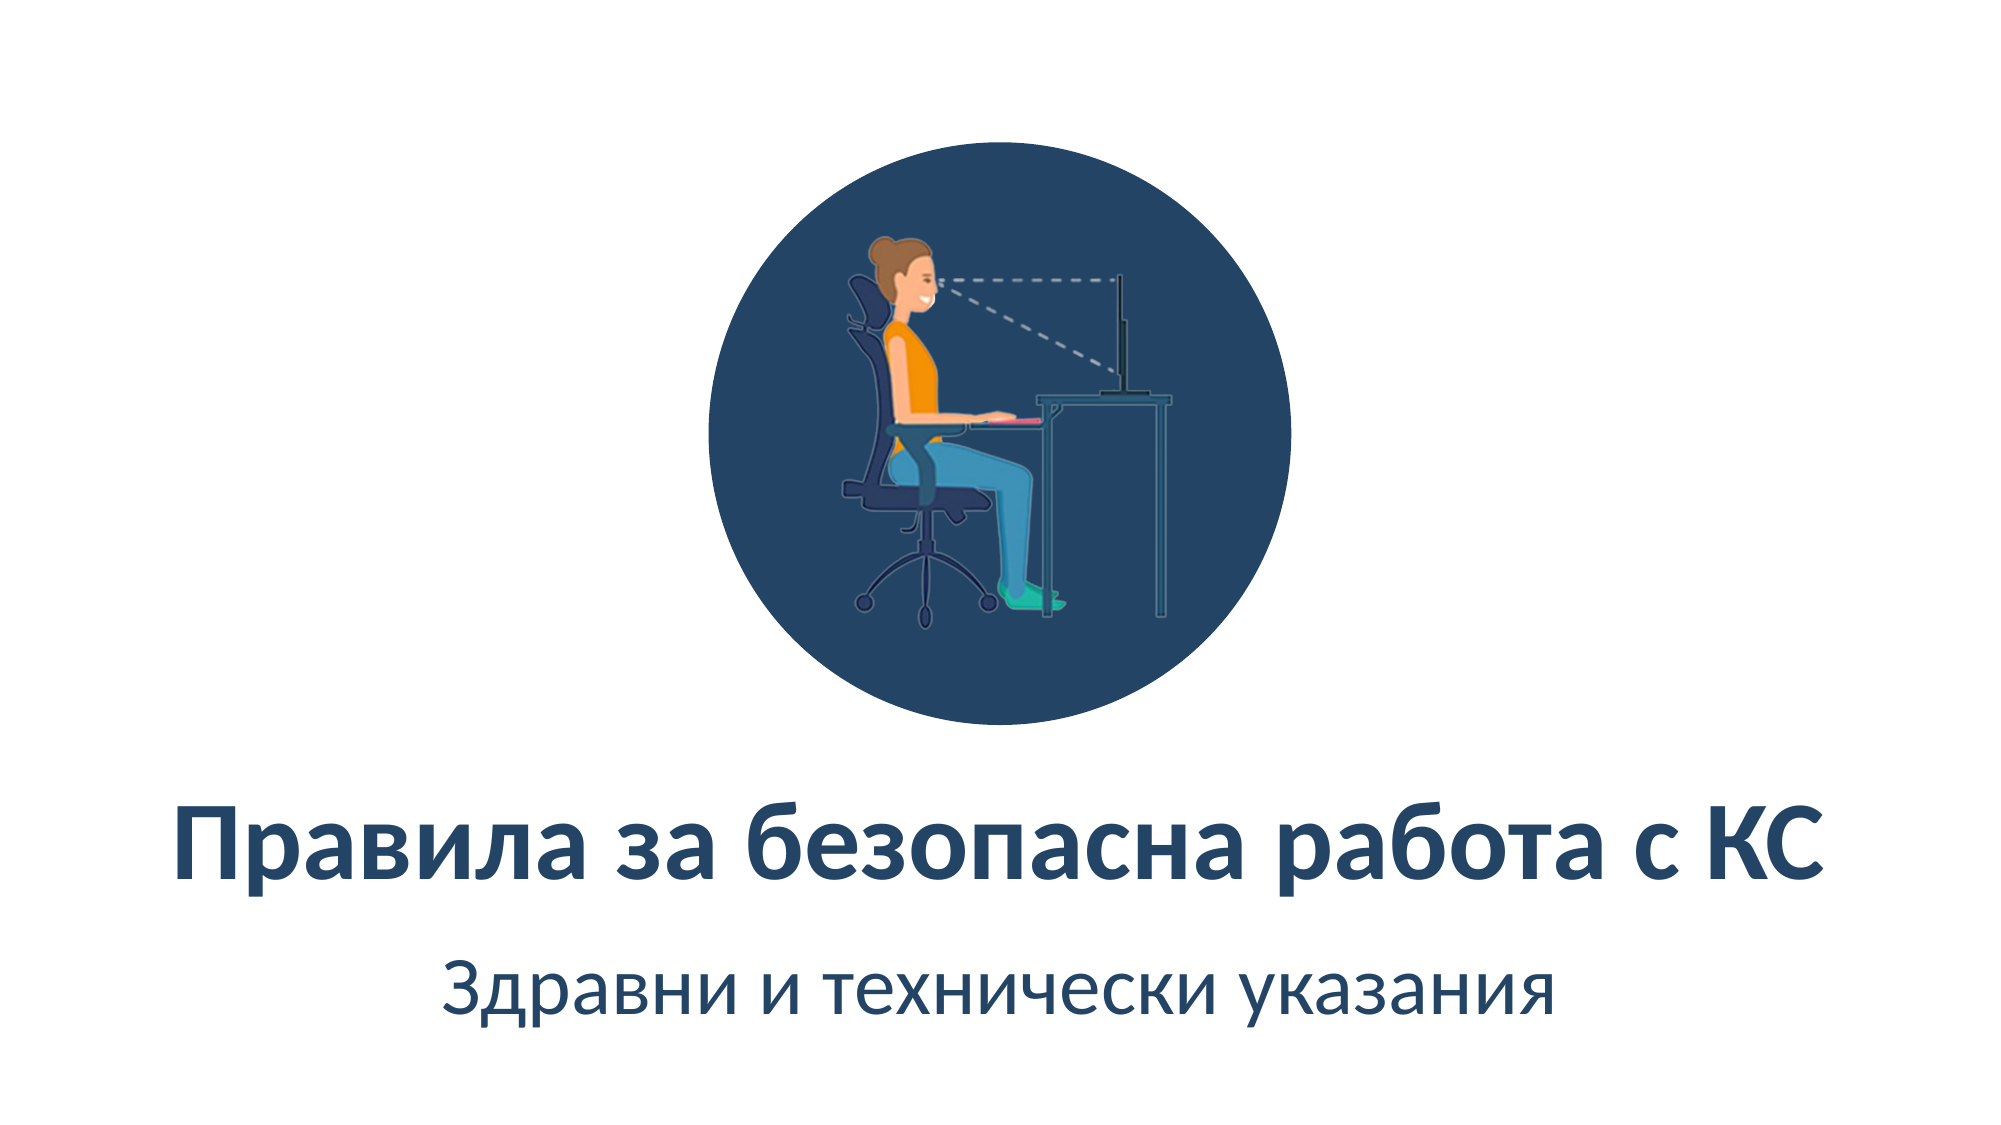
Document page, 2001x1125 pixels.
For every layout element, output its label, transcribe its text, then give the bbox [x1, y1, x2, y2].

subtitle Здравни и технически указания [100, 916, 1900, 1043]
picture [799, 192, 1201, 646]
title Правила за безопасна работа с КС [100, 771, 1900, 898]
